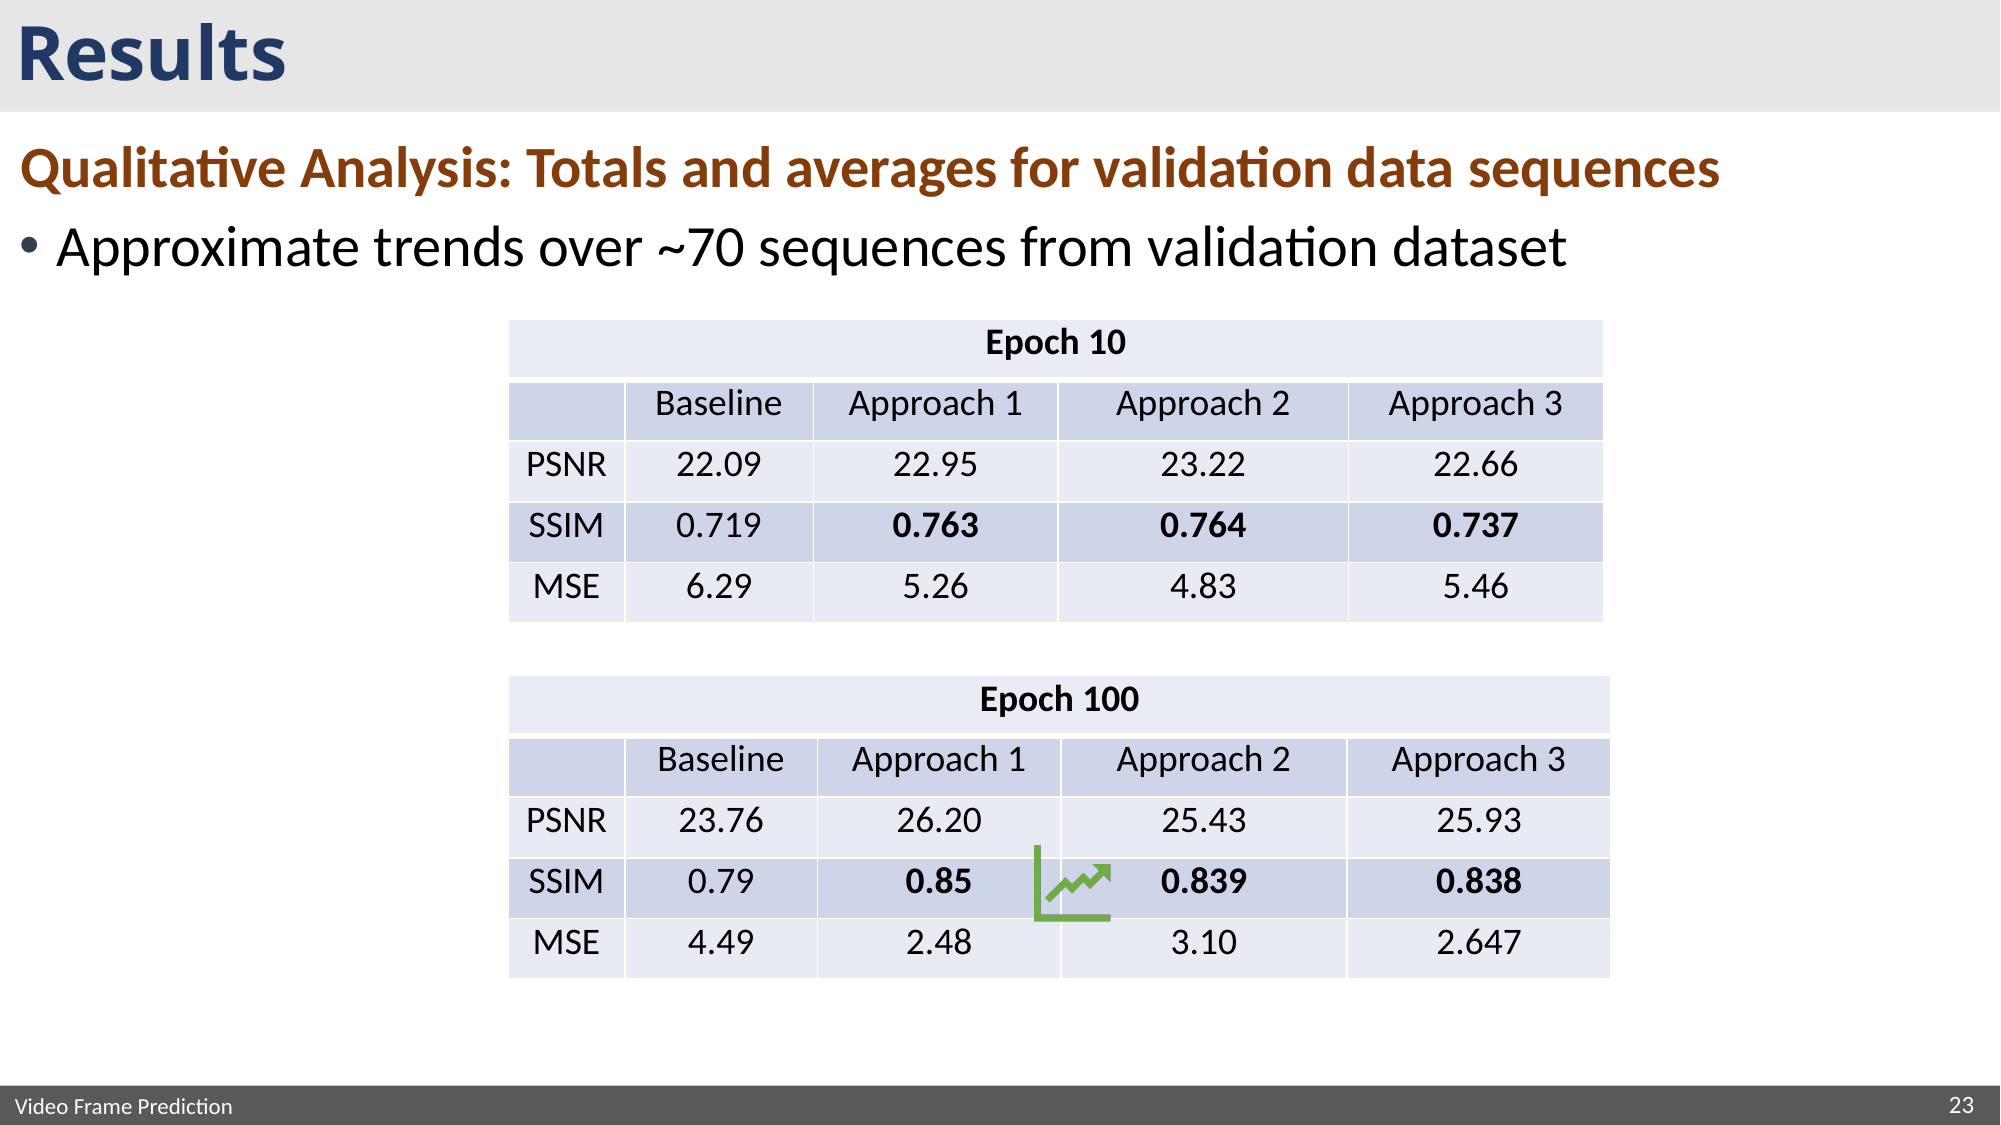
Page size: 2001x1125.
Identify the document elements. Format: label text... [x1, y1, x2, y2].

table_cell 2.647 [1348, 919, 1610, 978]
table_cell Approach 3 [1348, 739, 1610, 796]
table_cell [509, 383, 624, 440]
table_cell MSE [509, 563, 624, 622]
table_cell 0.737 [1349, 503, 1603, 562]
table_cell 25.43 [1062, 798, 1346, 857]
table_cell Approach 2 [1062, 739, 1346, 796]
table_cell 4.49 [626, 919, 817, 978]
table_cell 3.10 [1062, 919, 1346, 978]
table_cell 6.29 [626, 563, 813, 622]
table_cell SSIM [509, 859, 624, 918]
table_cell 0.719 [626, 503, 813, 562]
table_cell 0.763 [814, 503, 1057, 562]
table_cell 0.79 [626, 859, 817, 918]
table_cell 0.838 [1348, 859, 1610, 918]
table_cell 25.93 [1348, 798, 1610, 857]
list Qualitative Analysis: Totals and averages for validation data sequences [5, 111, 1963, 208]
table_cell MSE [509, 919, 624, 978]
table_cell 0.764 [1059, 503, 1348, 562]
table_cell PSNR [509, 442, 624, 501]
title Results [0, 0, 2000, 112]
table_cell 4.83 [1059, 563, 1348, 622]
table_cell 2.48 [818, 919, 1060, 978]
slide_number 23 [1539, 1084, 1990, 1124]
picture [1018, 829, 1126, 937]
table_cell 23.76 [626, 798, 817, 857]
table_cell SSIM [509, 503, 624, 562]
table_cell 22.95 [814, 442, 1057, 501]
table_cell Approach 1 [818, 739, 1060, 796]
table_cell 0.85 [818, 859, 1018, 918]
table_header Epoch 100 [509, 676, 1610, 733]
table_cell 5.46 [1349, 563, 1603, 622]
table_cell [509, 739, 624, 796]
table_cell 22.66 [1349, 442, 1603, 501]
table_cell 5.26 [814, 563, 1057, 622]
table_cell Baseline [626, 739, 817, 796]
table_cell 22.09 [626, 442, 813, 501]
table_cell Approach 3 [1349, 383, 1603, 440]
table_cell PSNR [509, 798, 624, 857]
table_cell 0.839 [1126, 859, 1346, 918]
list Approximate trends over ~70 sequences from validation dataset [4, 208, 1963, 1001]
table_cell Approach 2 [1059, 383, 1348, 440]
table_cell 26.20 [818, 798, 1060, 857]
table_header Epoch 10 [509, 320, 1603, 377]
table_cell Approach 1 [814, 383, 1057, 440]
table_cell Baseline [626, 383, 813, 440]
table_cell 23.22 [1059, 442, 1348, 501]
